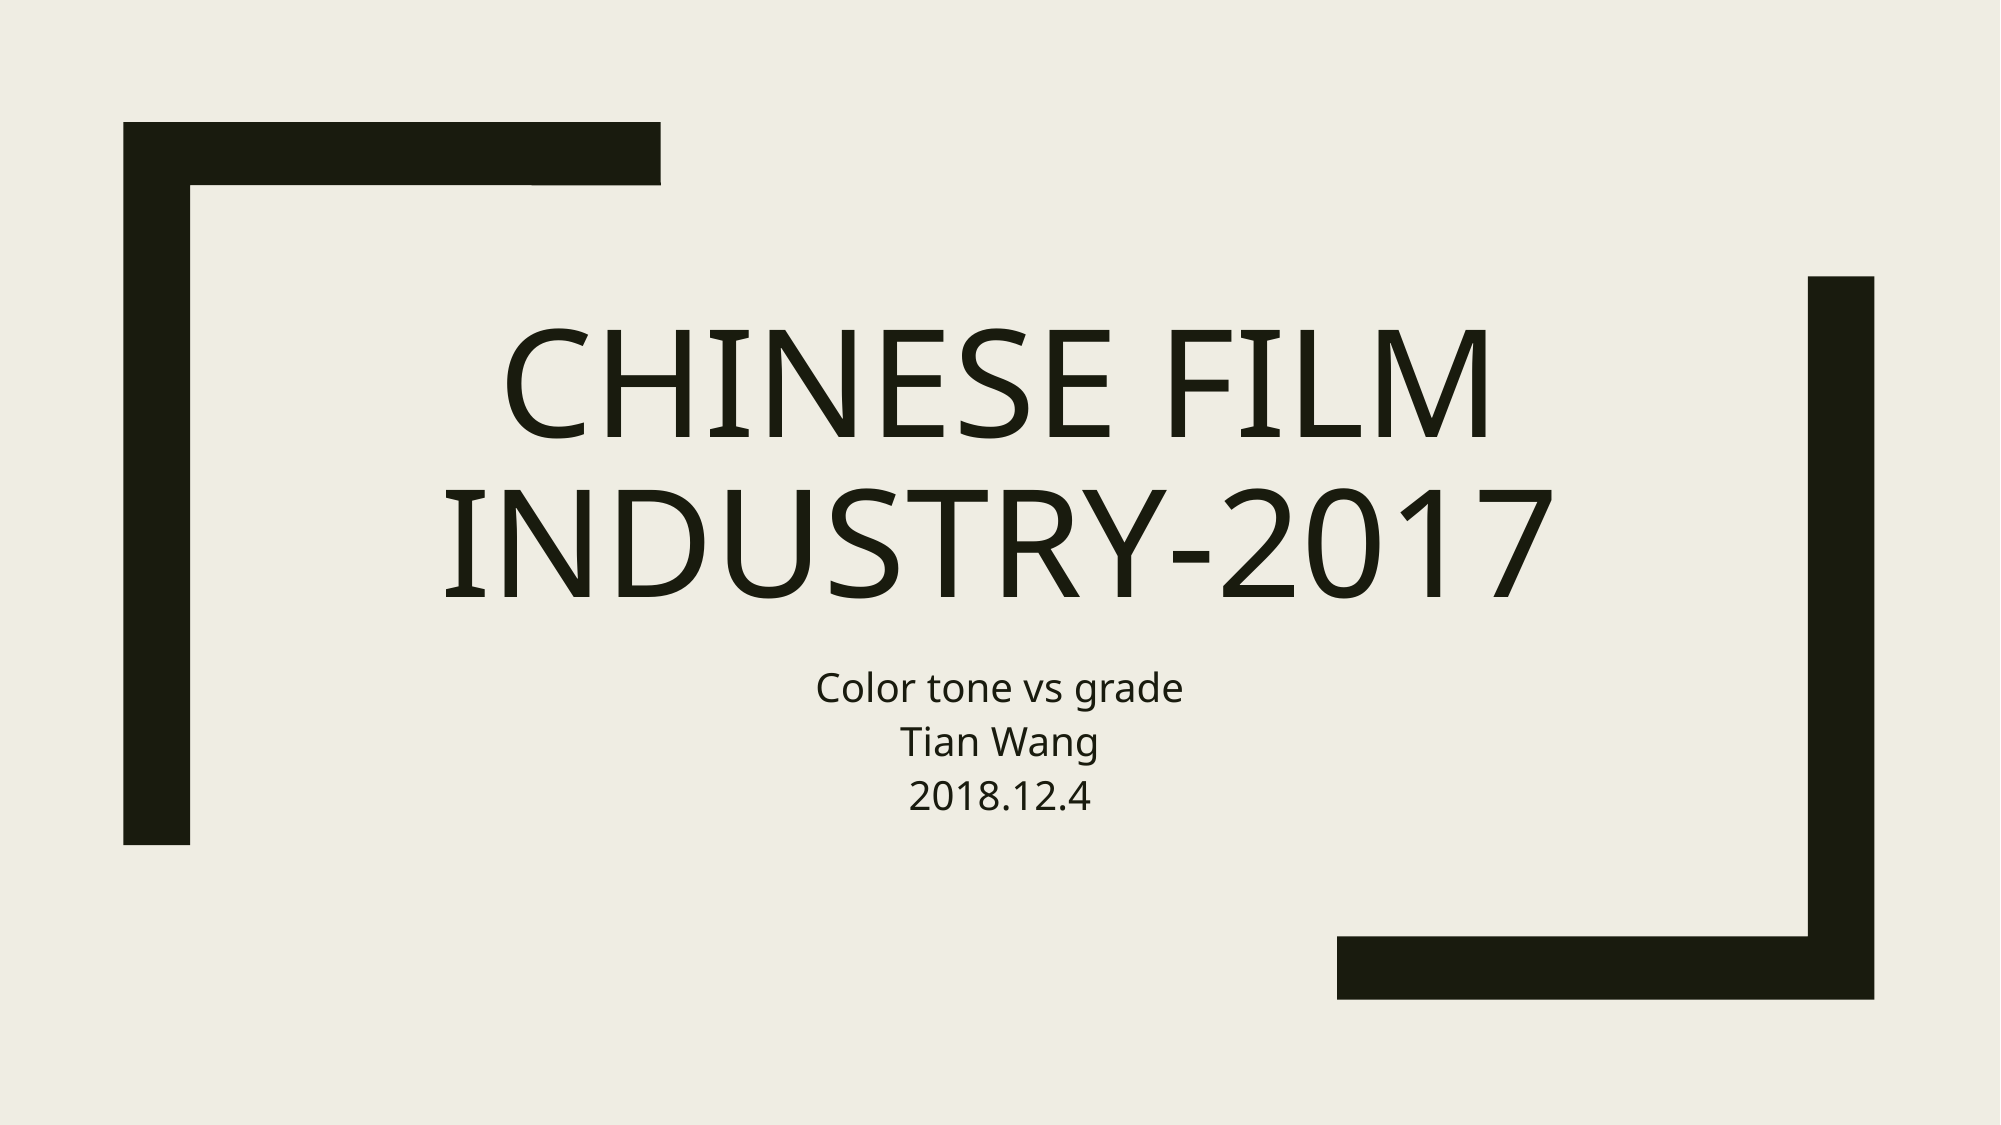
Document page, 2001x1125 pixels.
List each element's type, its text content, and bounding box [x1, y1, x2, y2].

title Chinese film industry-2017 [314, 293, 1686, 638]
subtitle Color tone vs grade Tian Wang 2018.12.4 [439, 649, 1561, 828]
